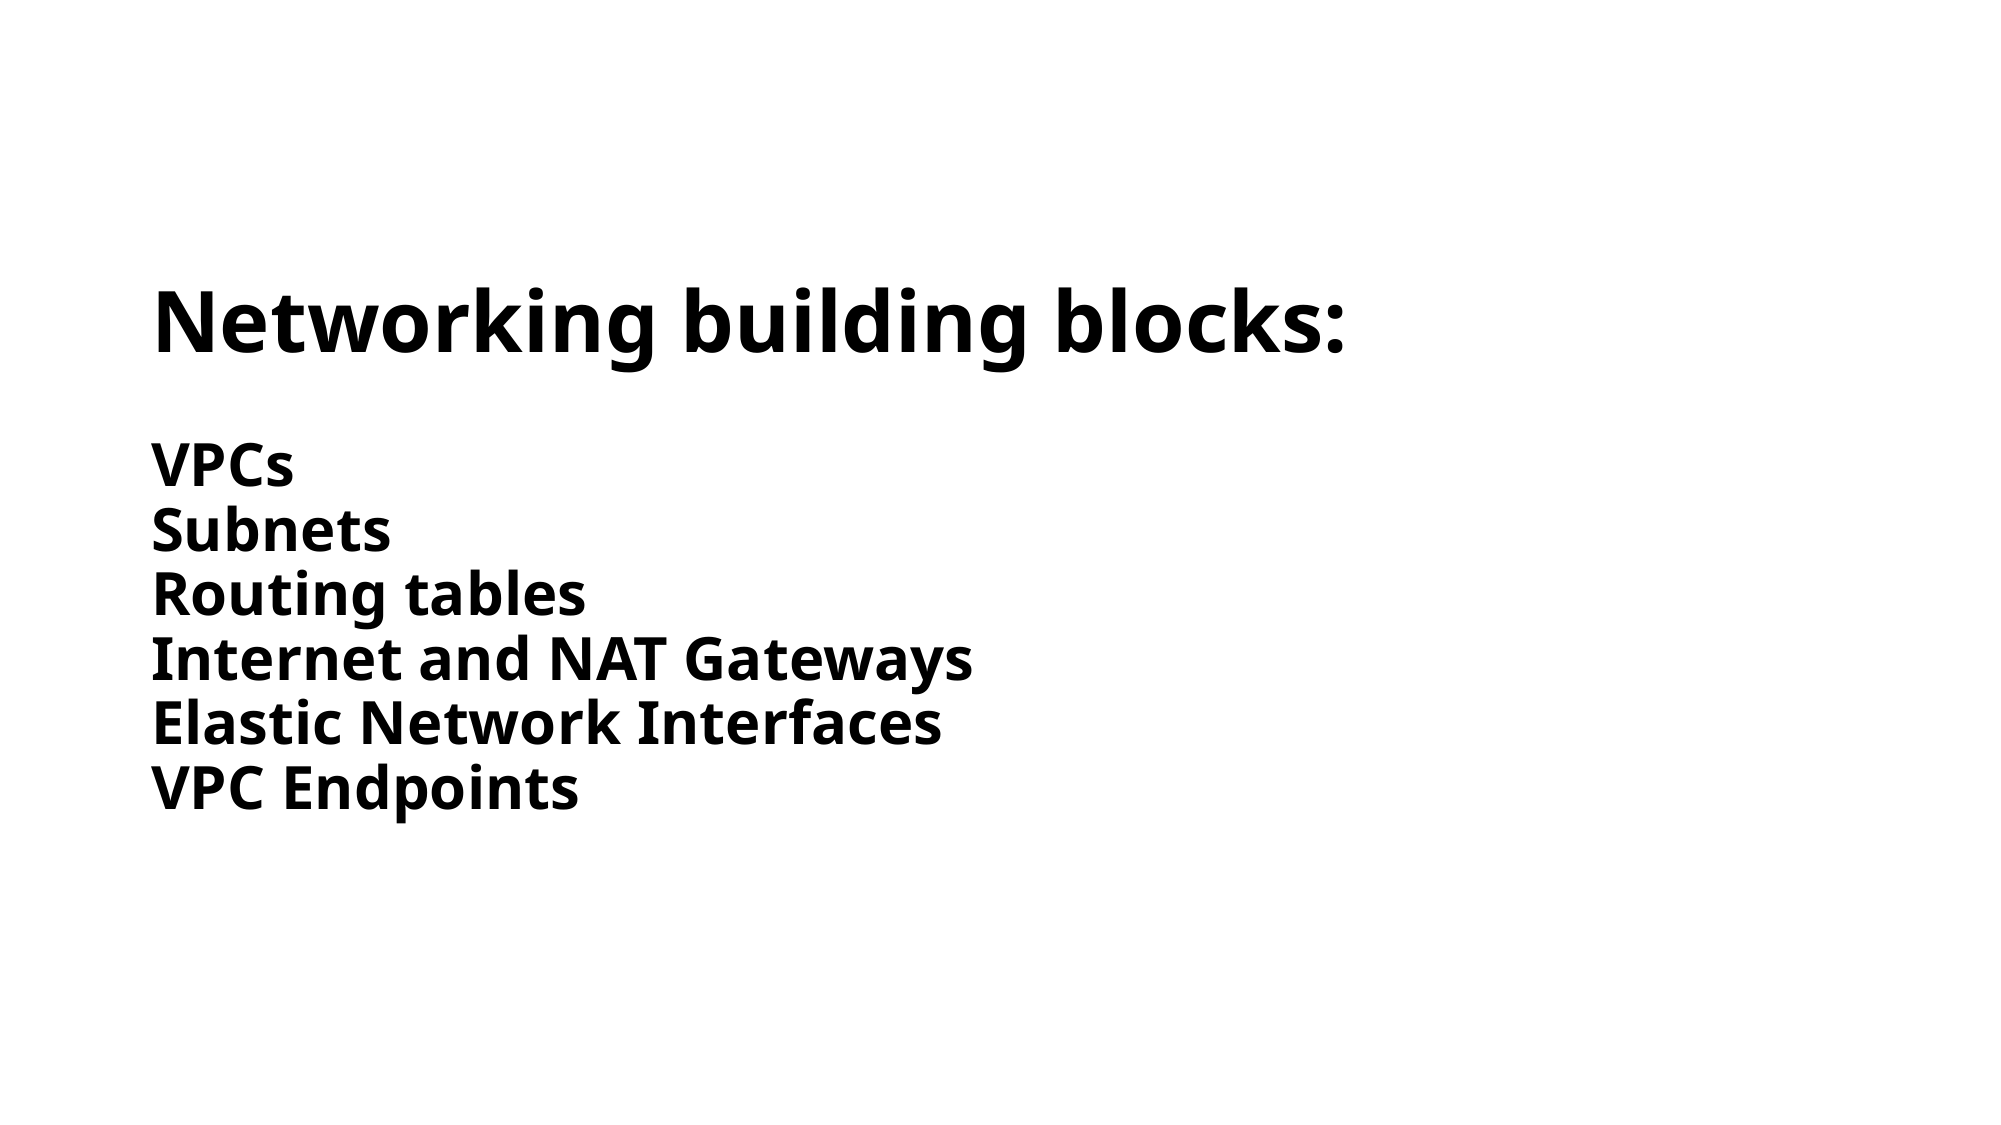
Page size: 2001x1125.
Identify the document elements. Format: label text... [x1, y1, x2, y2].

title Networking building blocks: VPCs Subnets Routing tables Internet and NAT Gateways Elastic Network Interfaces VPC Endpoints [136, 270, 1950, 832]
